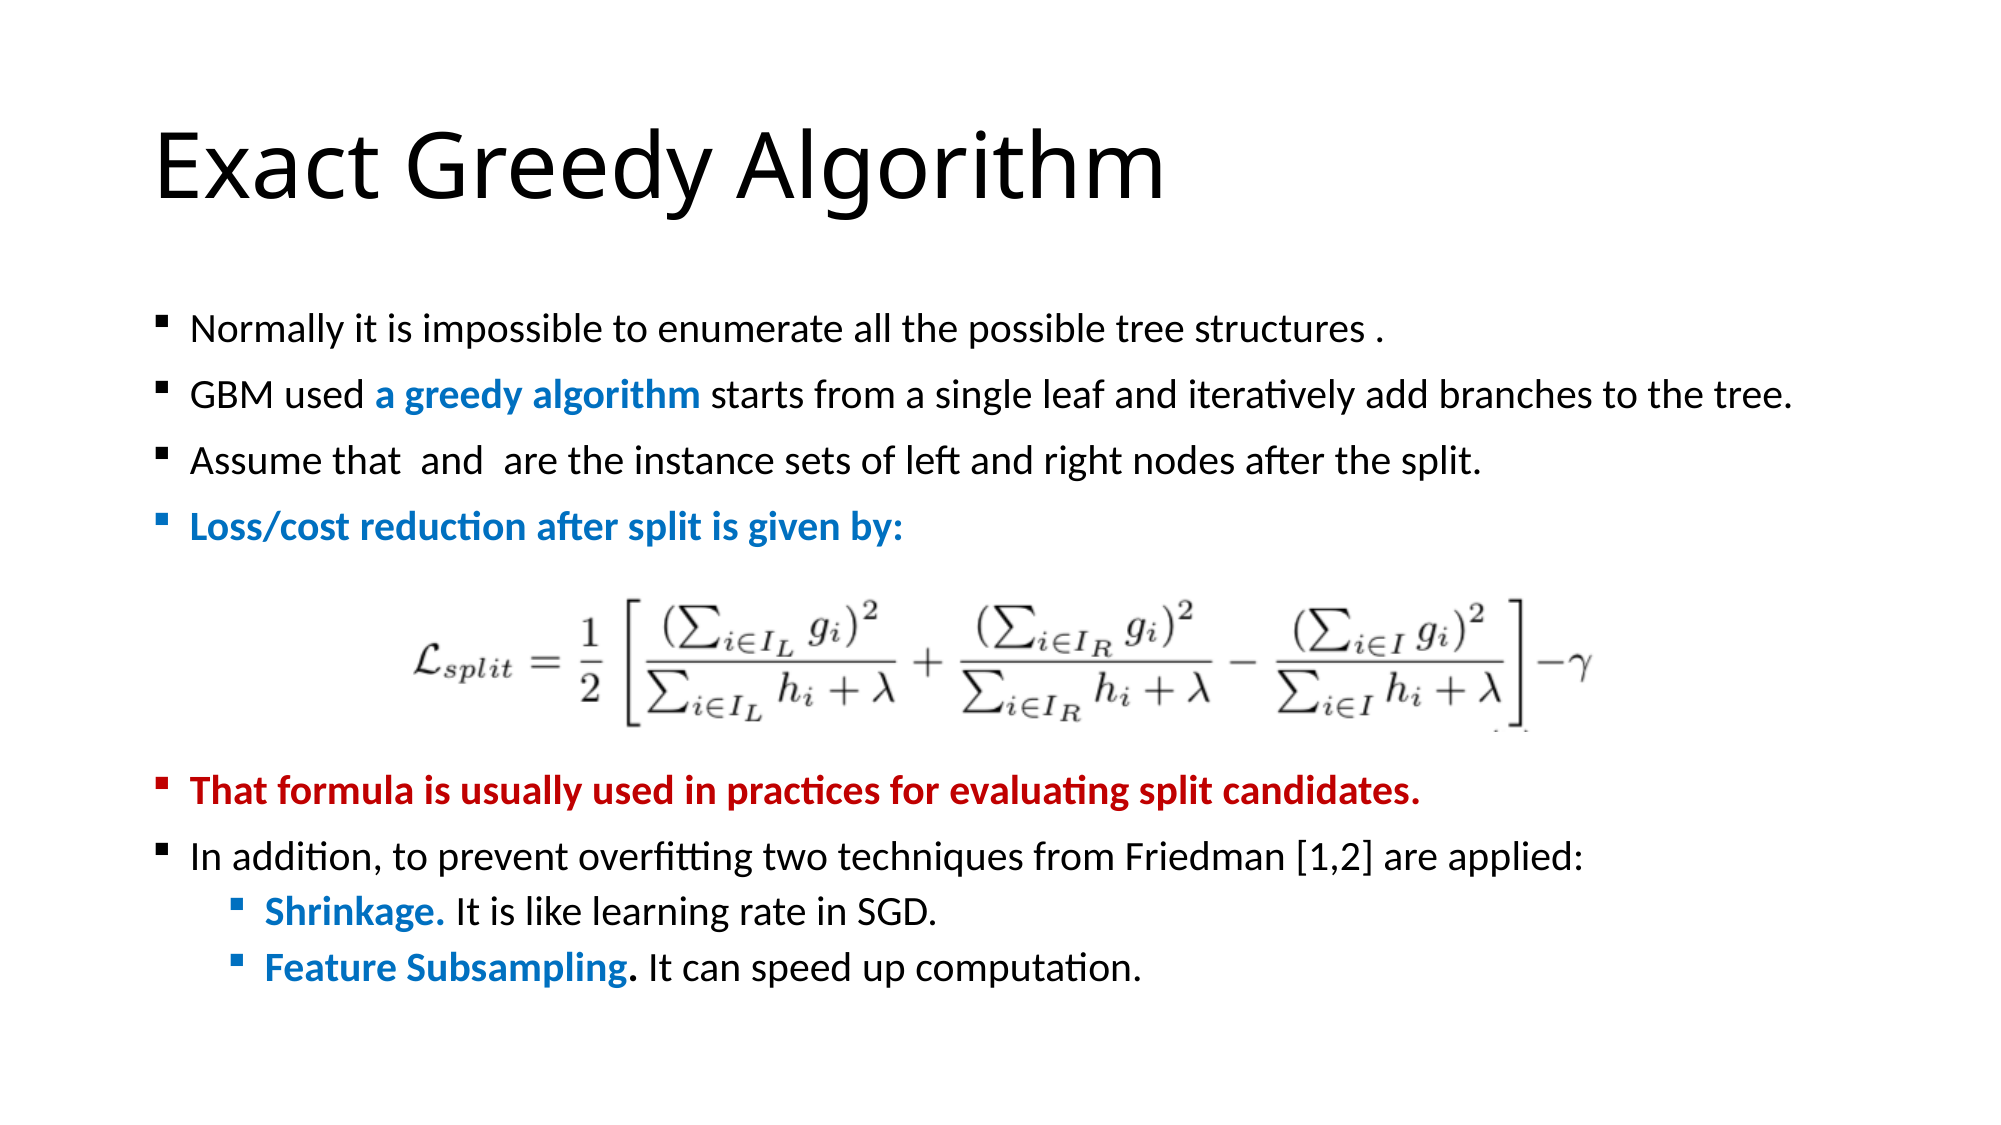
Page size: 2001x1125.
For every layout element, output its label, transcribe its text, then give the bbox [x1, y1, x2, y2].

title Exact Greedy Algorithm [137, 59, 1863, 278]
picture [409, 579, 1616, 732]
